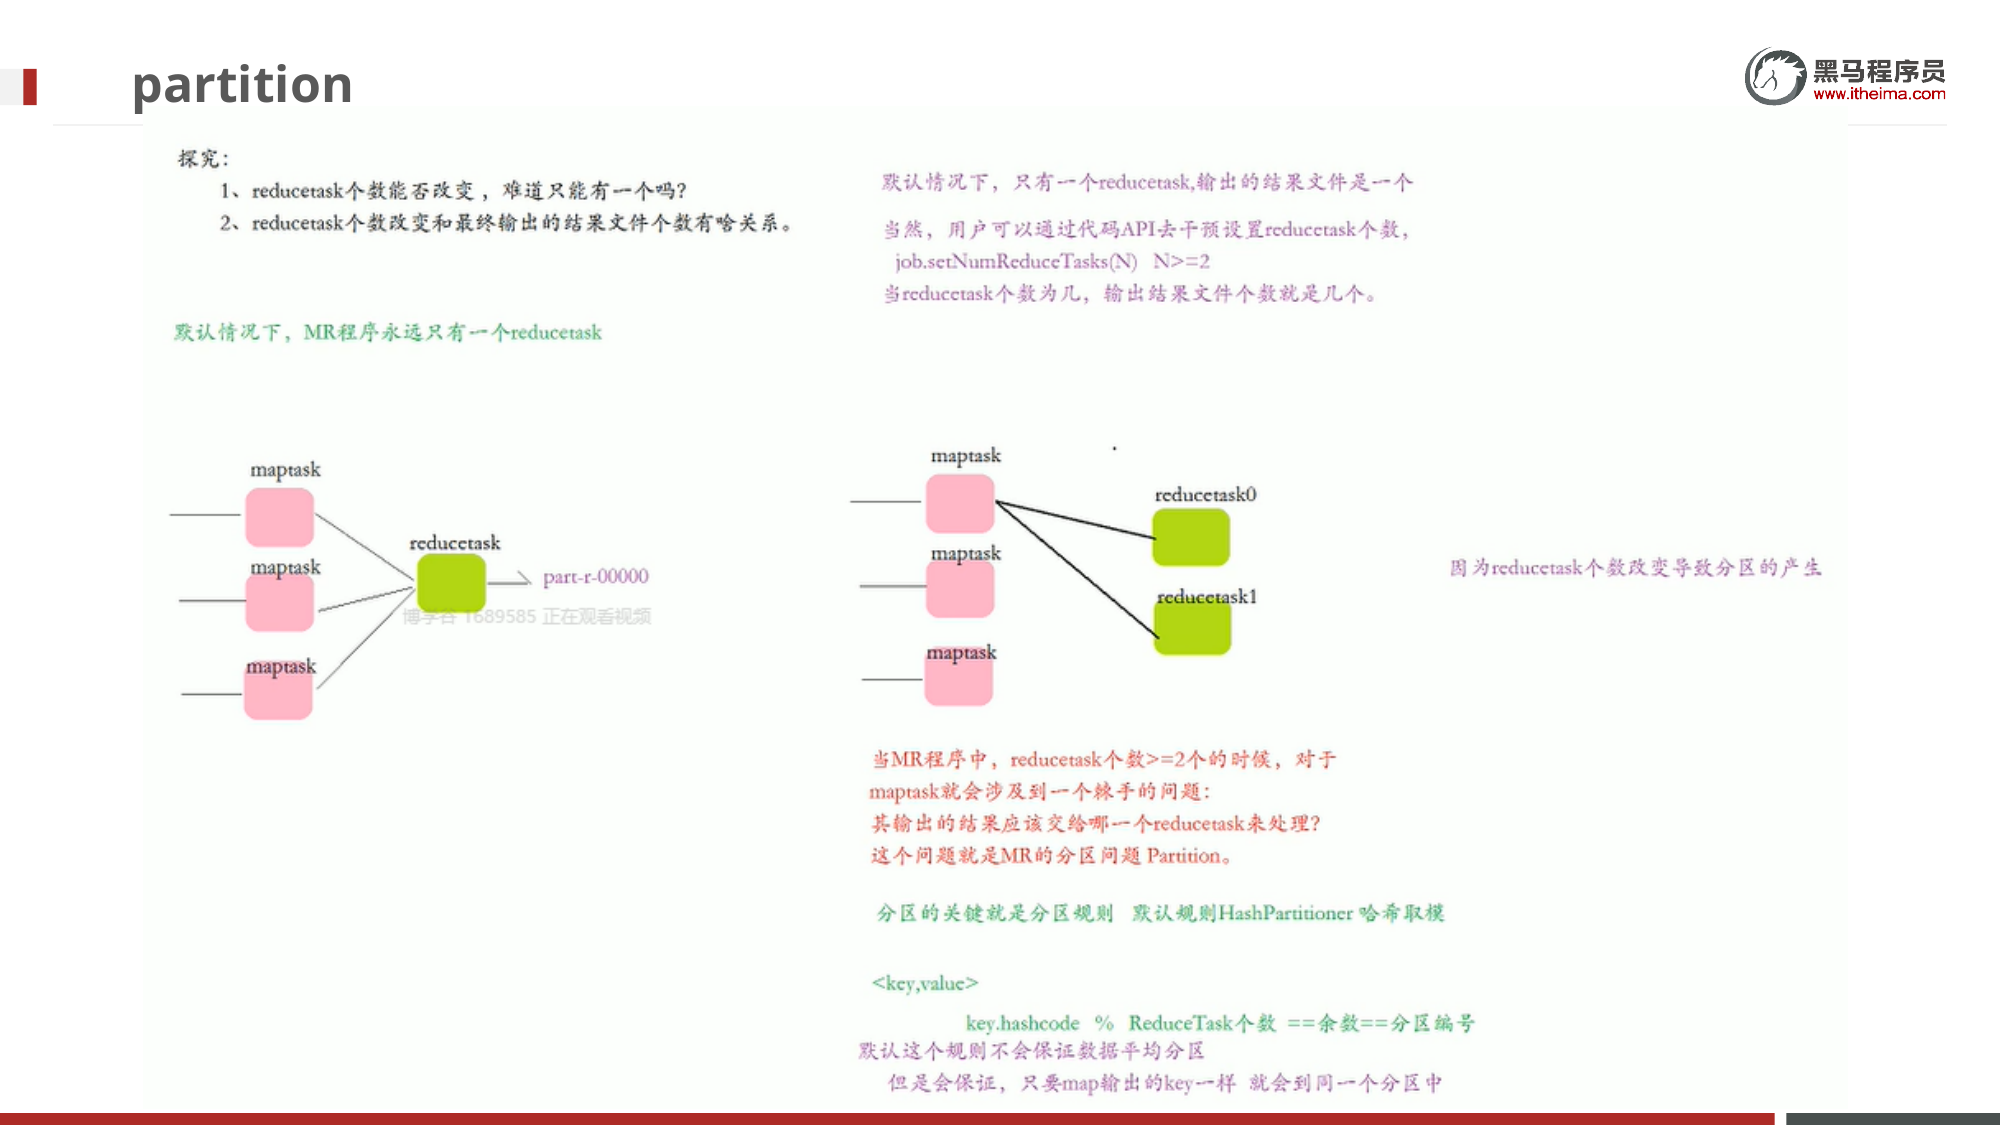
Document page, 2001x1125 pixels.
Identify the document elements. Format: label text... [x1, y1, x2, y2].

picture [143, 46, 1946, 1109]
title partition [116, 40, 1556, 125]
